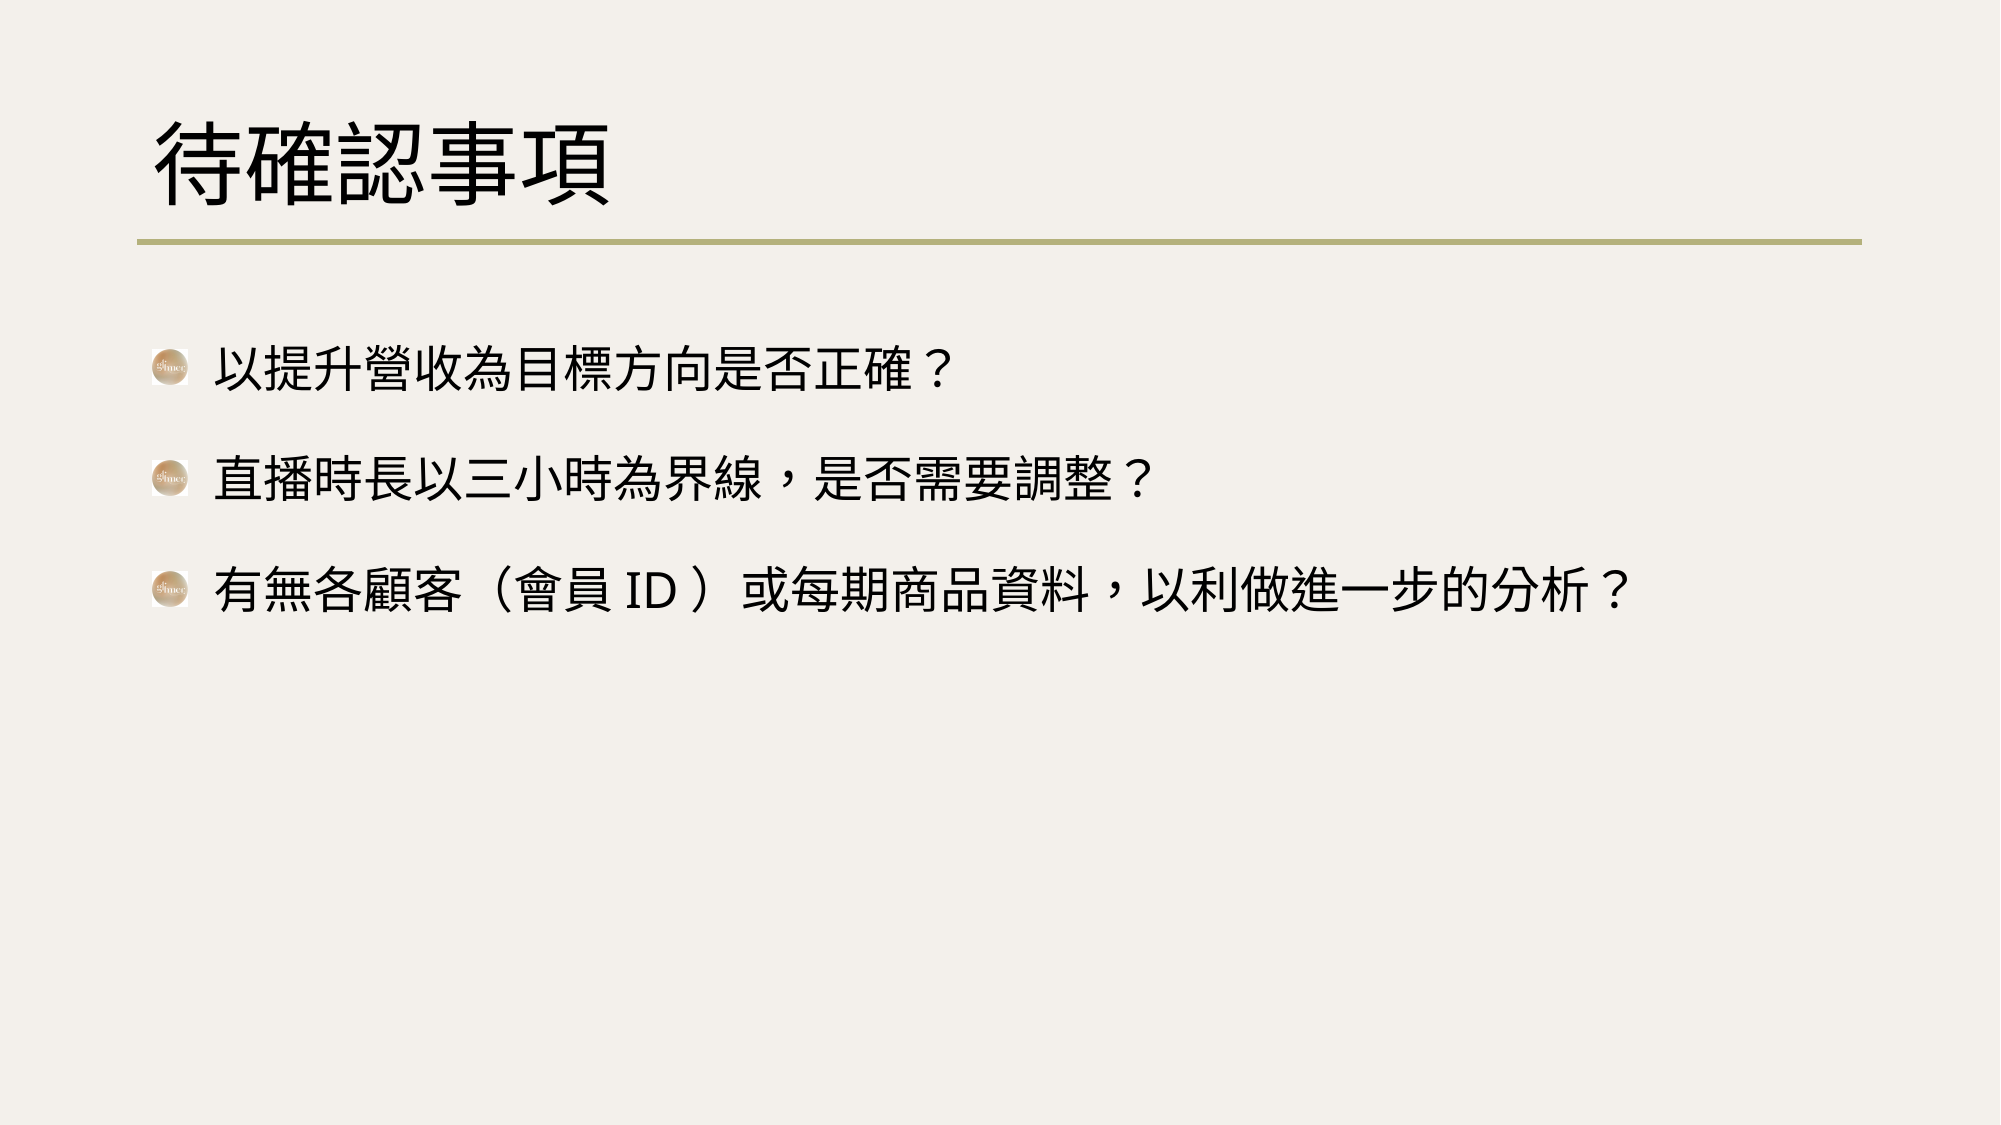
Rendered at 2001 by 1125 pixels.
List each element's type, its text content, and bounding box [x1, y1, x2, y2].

title 待確認事項 [137, 59, 1863, 278]
picture [152, 460, 188, 496]
list 以提升營收為目標方向是否正確？ 直播時長以三小時為界線，是否需要調整？ 有無各顧客（會員ID）或每期商品資料，以利做進一步的分析？ [137, 299, 1863, 1014]
picture [152, 571, 188, 607]
picture [152, 349, 188, 385]
